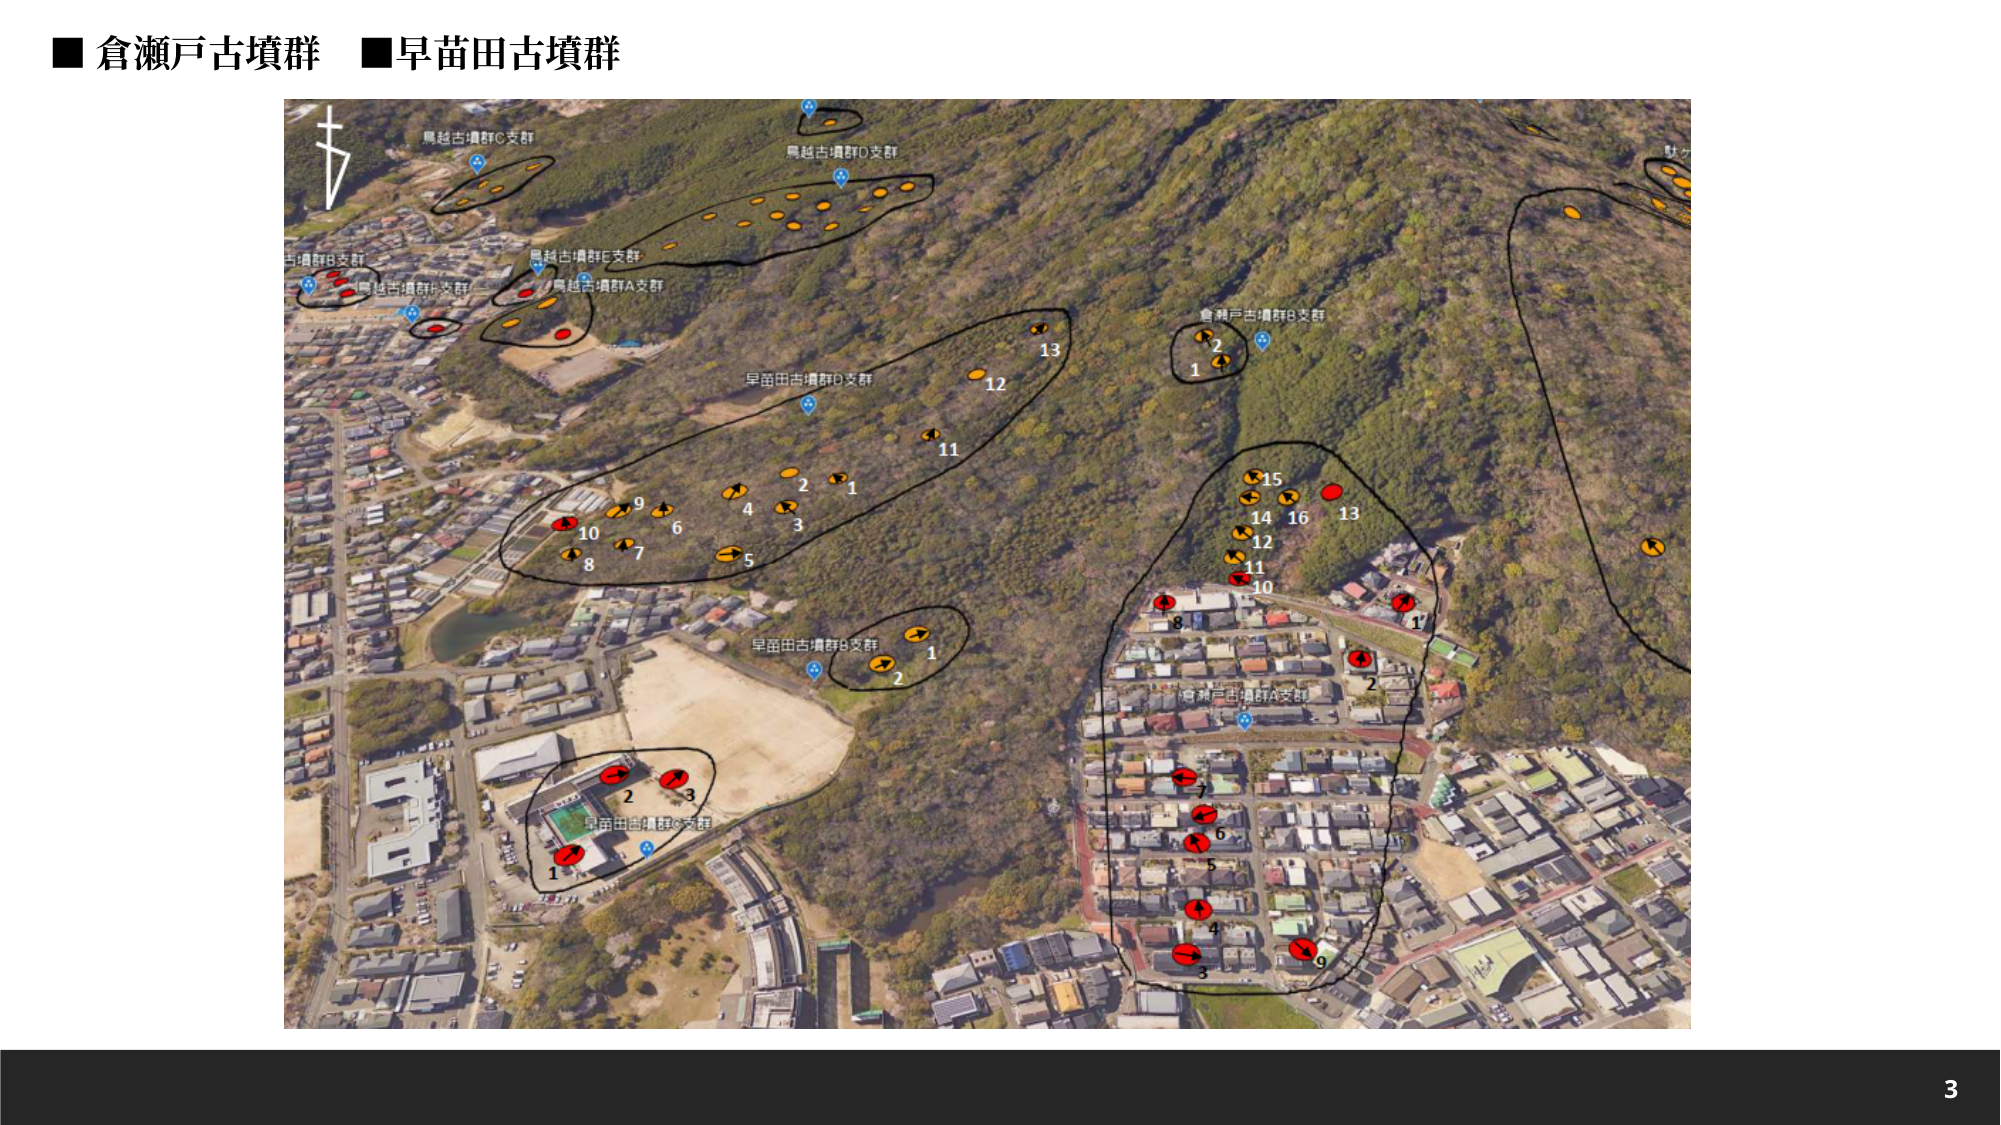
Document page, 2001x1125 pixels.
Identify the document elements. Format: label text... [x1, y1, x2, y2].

picture [283, 98, 1692, 1029]
text_box ■倉瀬戸古墳群 ■早苗田古墳群 [34, 23, 677, 83]
text_box 3 [1929, 1066, 1982, 1111]
